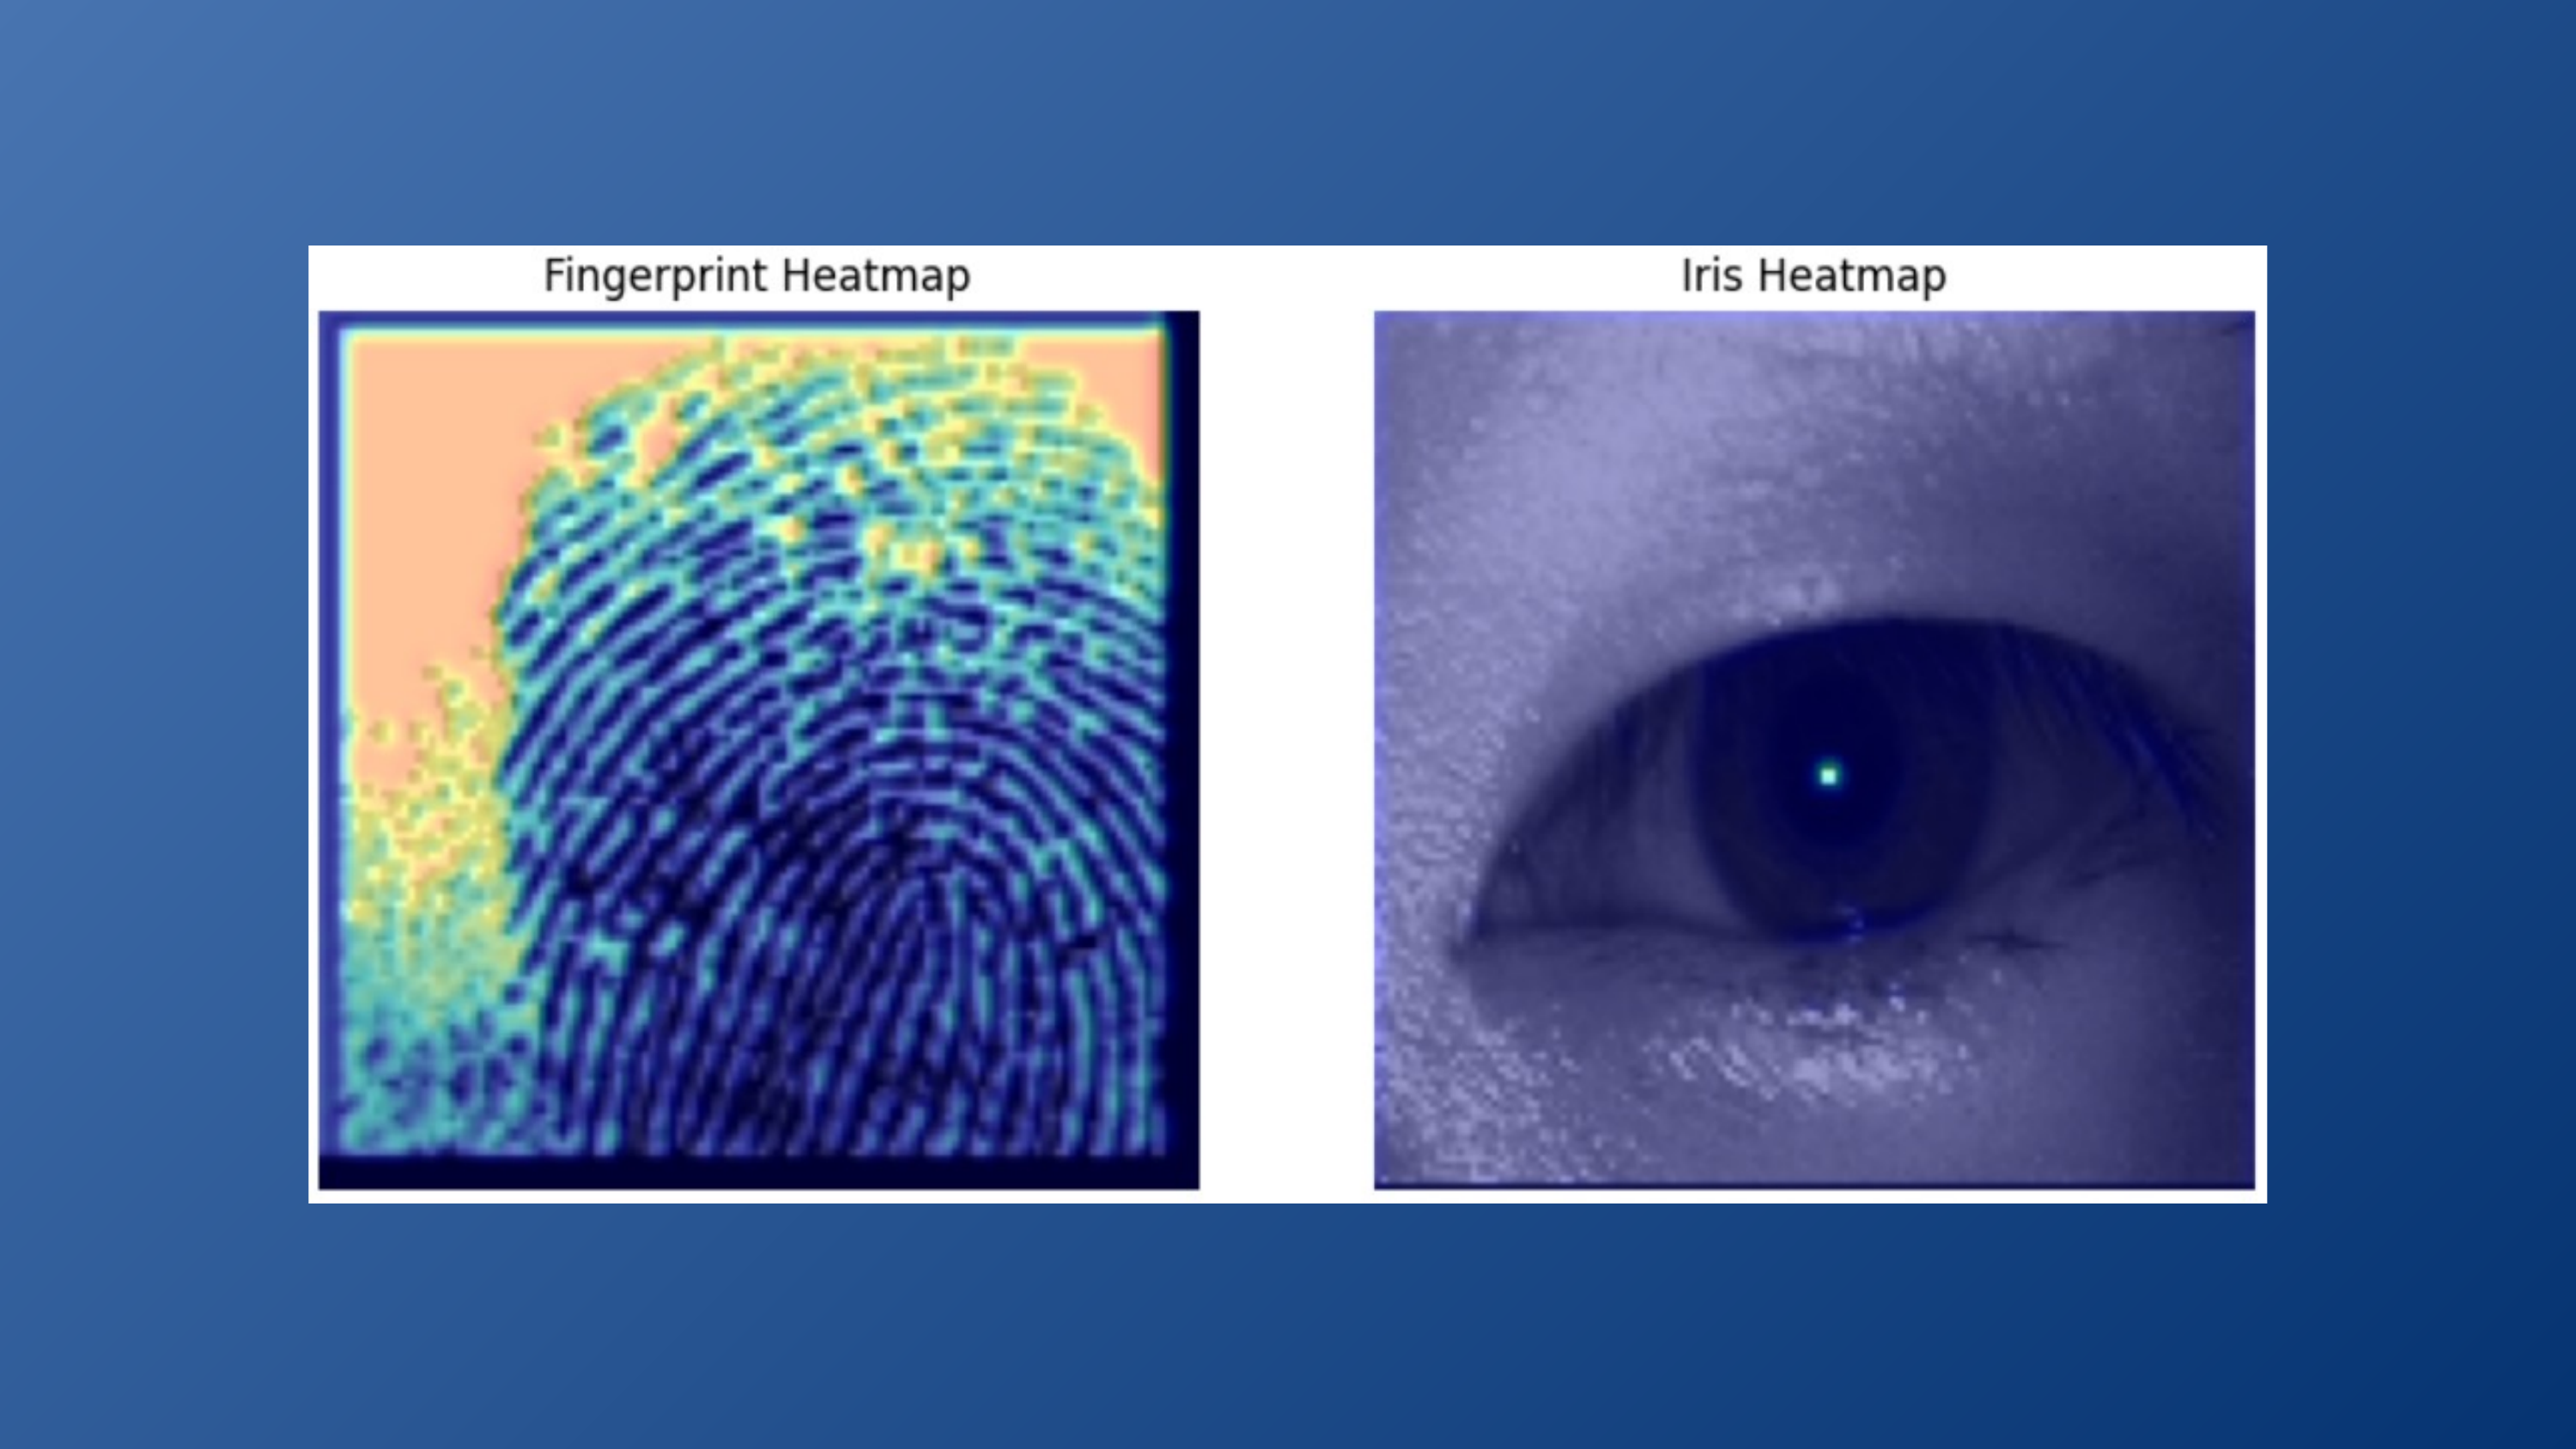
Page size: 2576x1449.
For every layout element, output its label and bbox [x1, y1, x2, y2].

text_box [308, 246, 2268, 1203]
